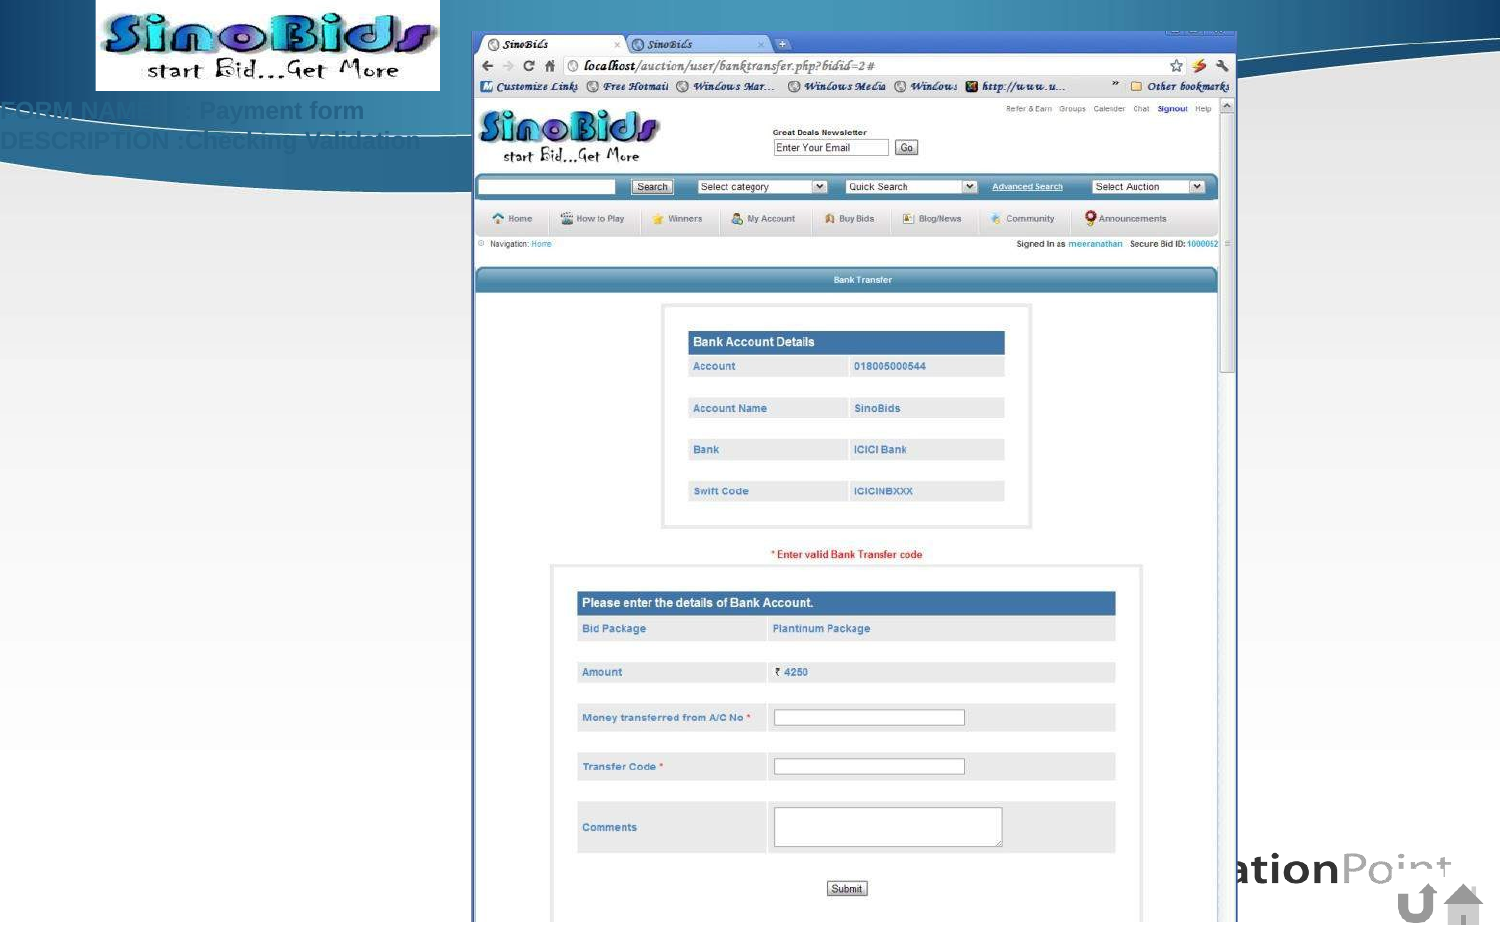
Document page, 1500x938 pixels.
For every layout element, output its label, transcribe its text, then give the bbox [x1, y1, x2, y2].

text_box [1391, 868, 1500, 938]
picture [1238, 852, 1452, 884]
text_box [471, 31, 1238, 922]
text_box FORM NAME : Payment form DESCRIPTION :Checking Validation [0, 92, 434, 155]
text_box [95, 0, 440, 91]
picture [0, 0, 1500, 750]
